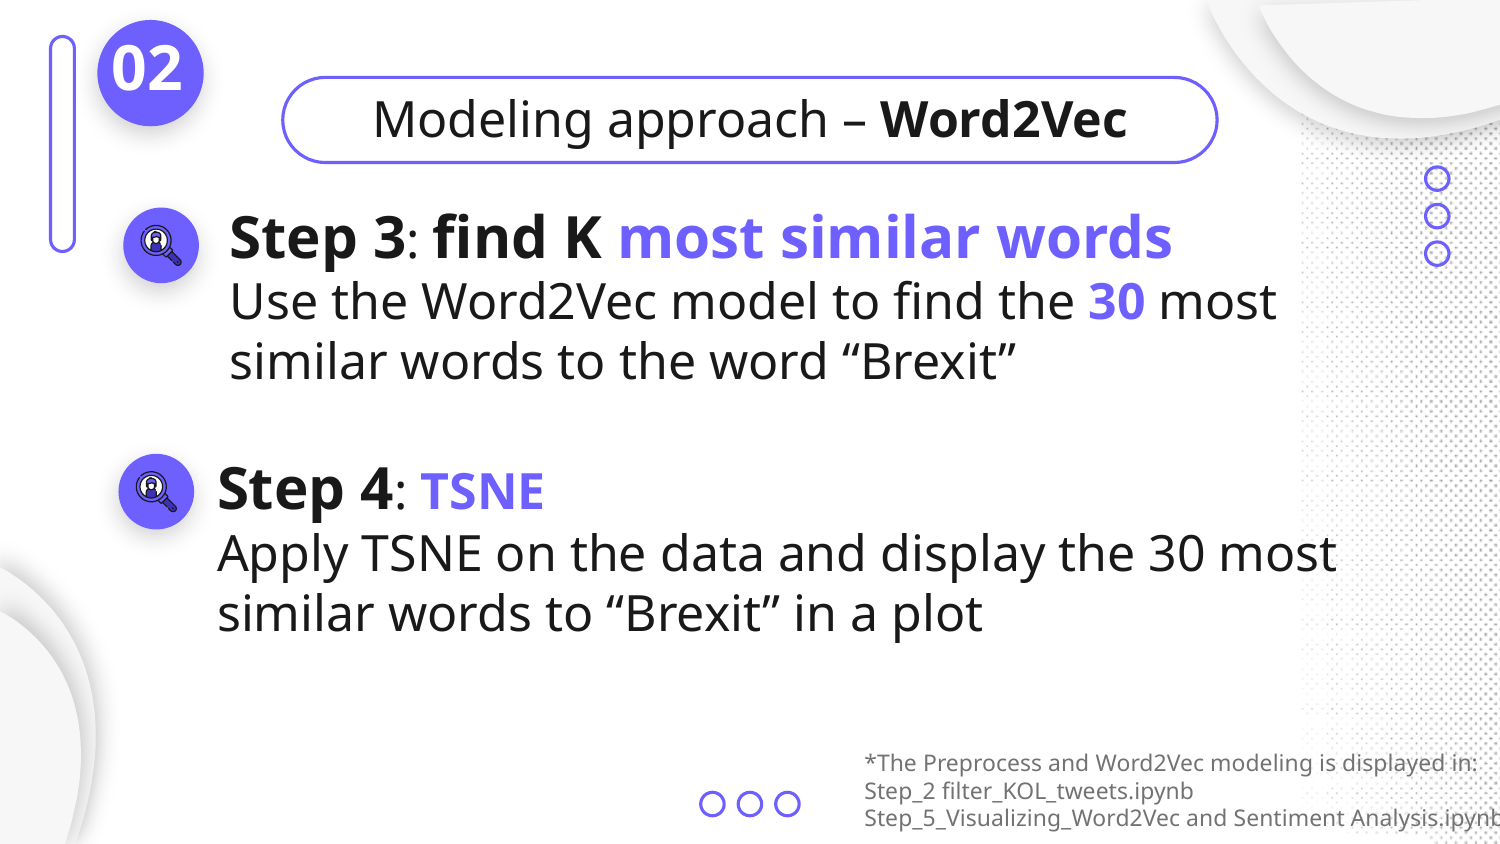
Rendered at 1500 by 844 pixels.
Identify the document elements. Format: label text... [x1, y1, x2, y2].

title Modeling approach – Word2Vec [118, 72, 1382, 167]
text_box Step 4: TSNE Apply TSNE on the data and display the 30 most similar words to “Brexit” in a plot [202, 428, 1483, 665]
text_box Step 3: find K most similar words Use the Word2Vec model to find the 30 most similar words to the word “Brexit” [214, 185, 1345, 404]
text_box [118, 453, 195, 530]
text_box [122, 207, 200, 284]
text_box *The Preprocess and Word2Vec modeling is displayed in: Step_2 filter_KOL_tweets.ipynb Step_5_Visualizing_Word2Vec and Sentiment Analysis.ipynb [849, 733, 1500, 844]
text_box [94, 19, 204, 127]
